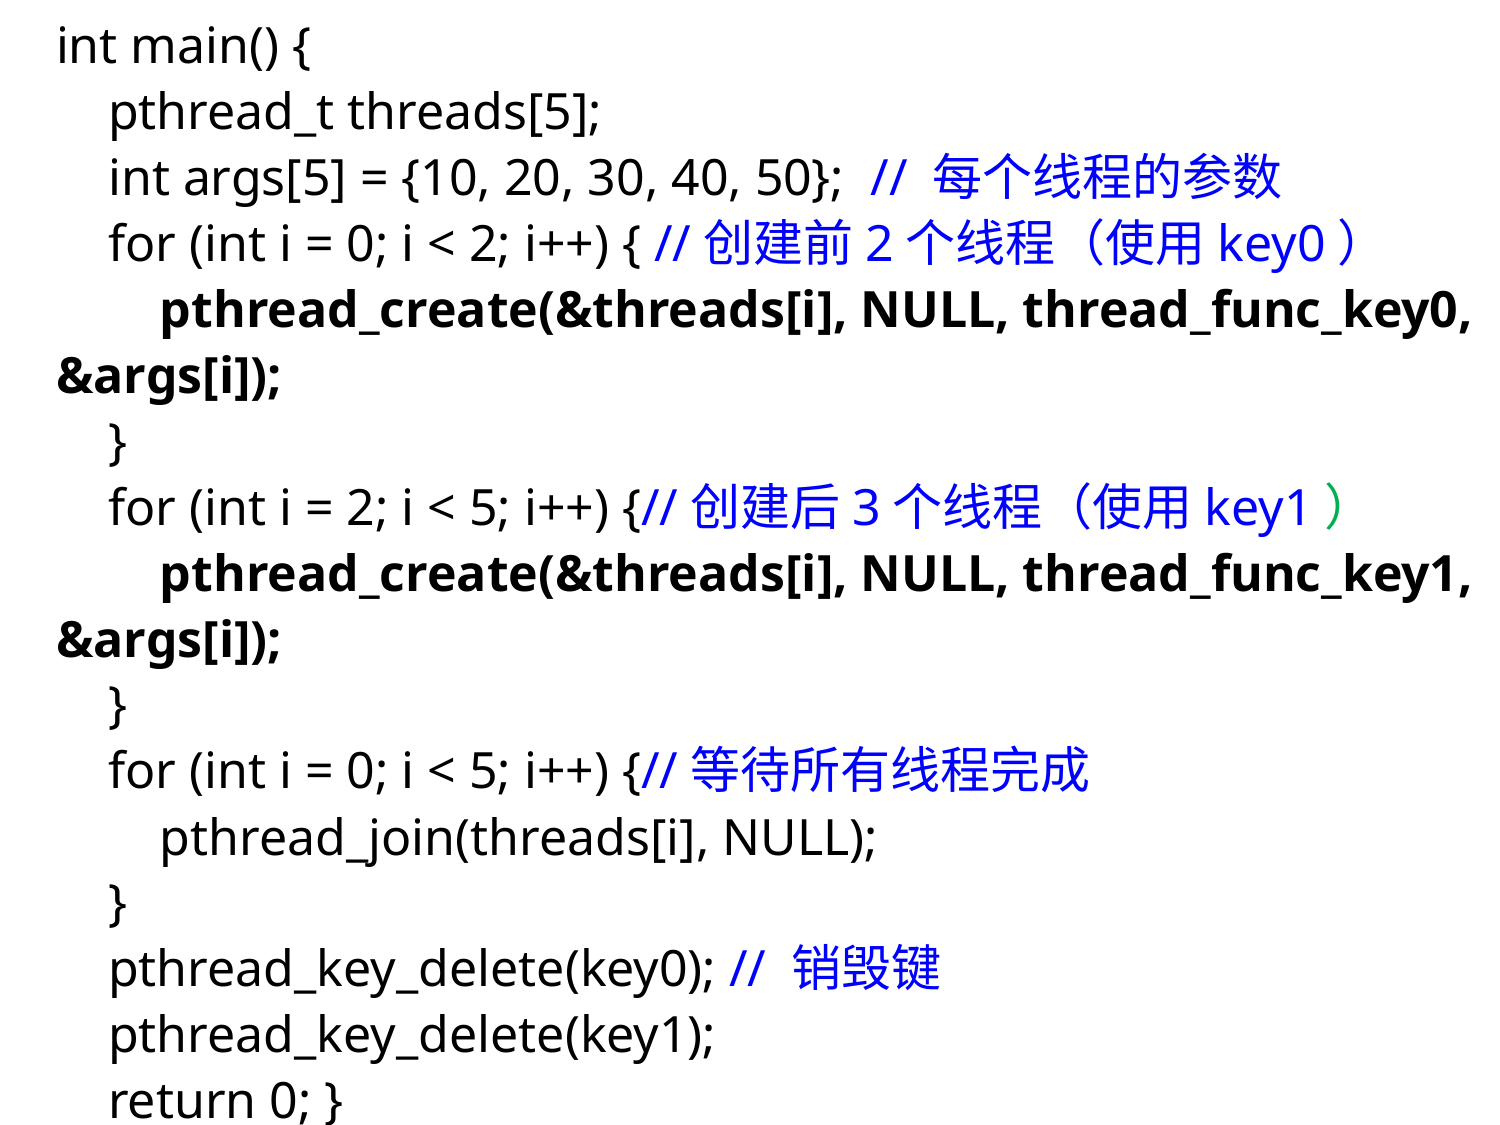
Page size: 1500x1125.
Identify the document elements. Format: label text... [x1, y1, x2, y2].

text_box int main() { pthread_t threads[5]; int args[5] = {10, 20, 30, 40, 50}; // 每个线程的参数 for (int i = 0; i < 2; i++) { //创建前2个线程（使用key0） pthread_create(&threads[i], NULL, thread_func_key0, &args[i]); } for (int i = 2; i < 5; i++) {//创建后3个线程（使用key1） pthread_create(&threads[i], NULL, thread_func_key1, &args[i]); } for (int i = 0; i < 5; i++) {//等待所有线程完成 pthread_join(threads[i], NULL); } pthread_key_delete(key0); // 销毁键 pthread_key_delete(key1); return 0; } [41, 0, 1500, 1125]
